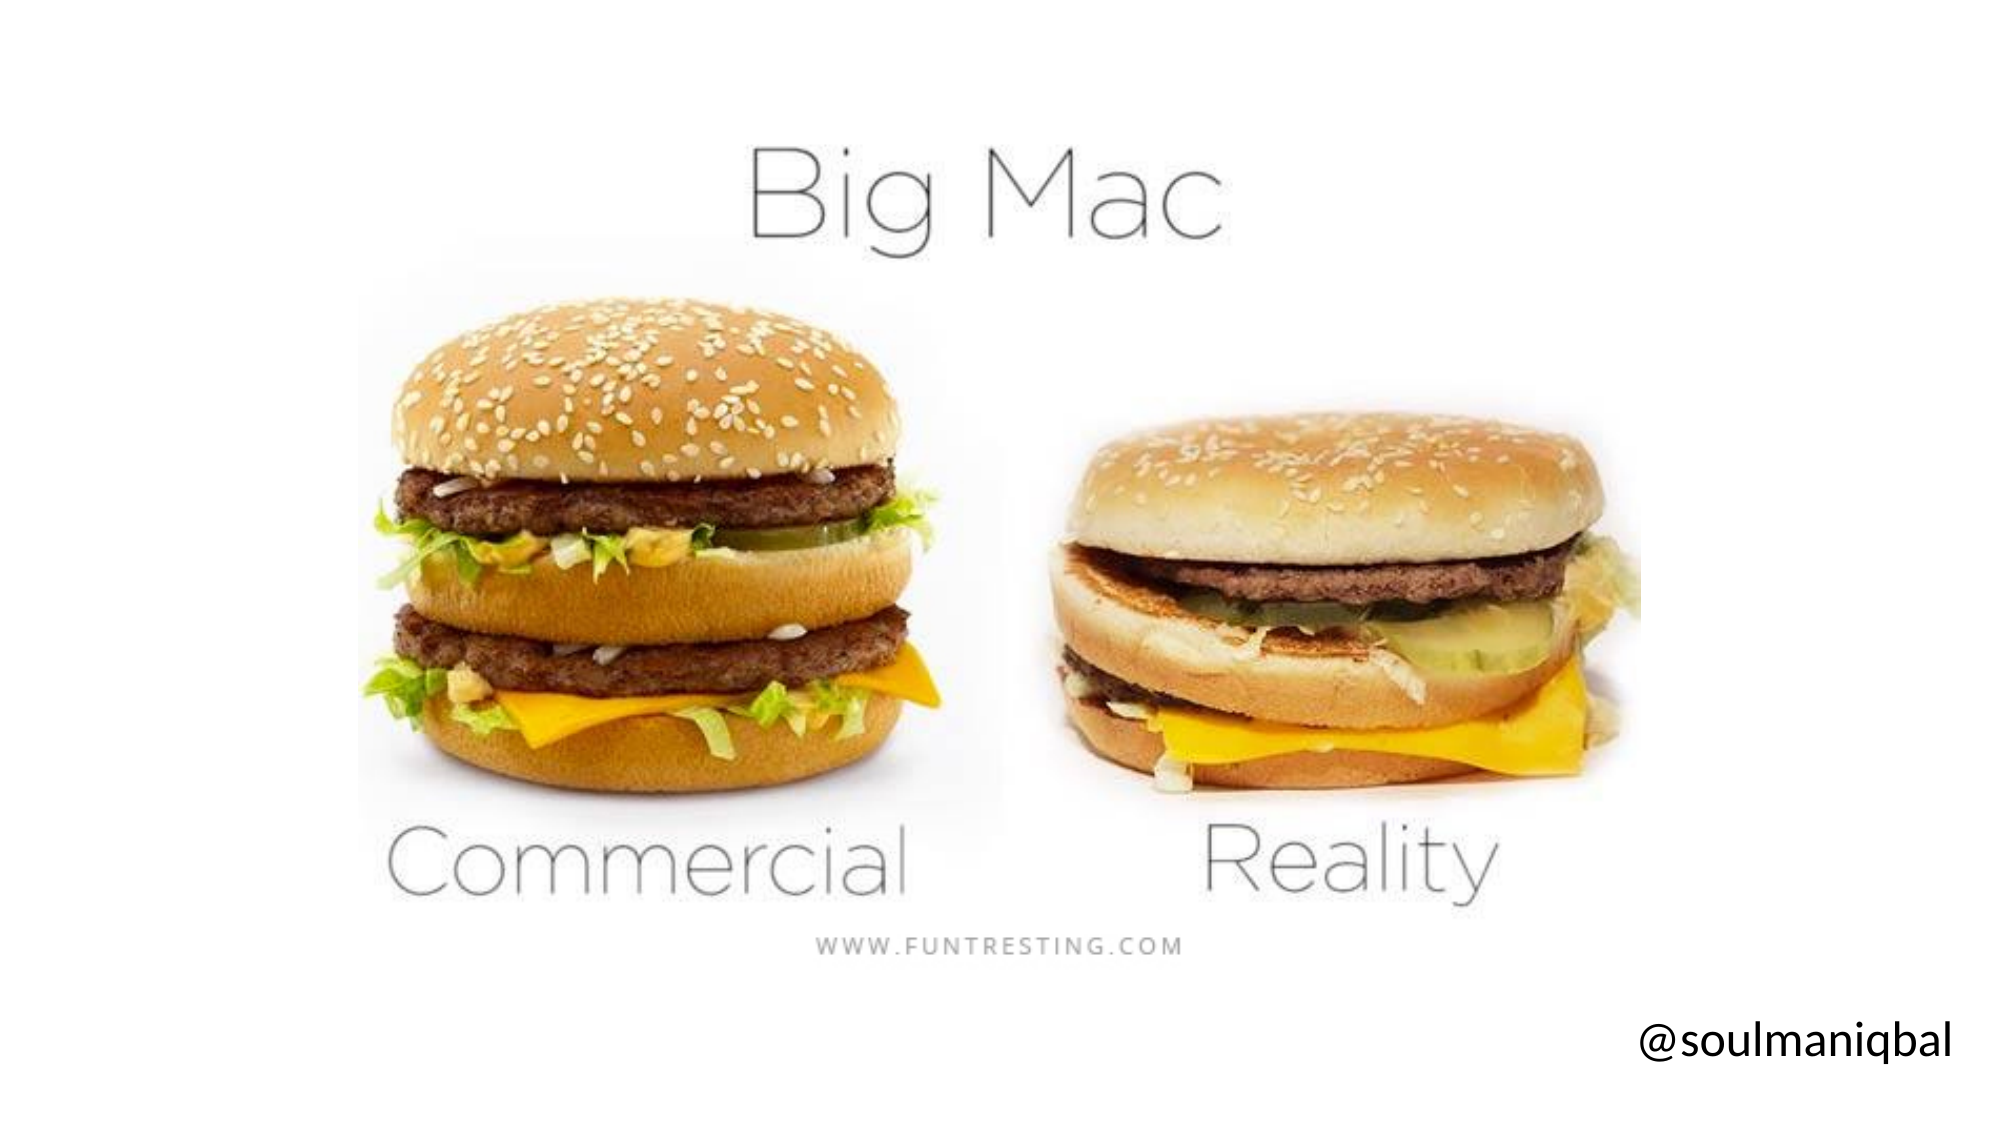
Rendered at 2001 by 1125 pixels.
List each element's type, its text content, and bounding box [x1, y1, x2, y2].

text_box @soulmaniqbal [1620, 999, 1983, 1074]
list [358, 61, 1641, 976]
